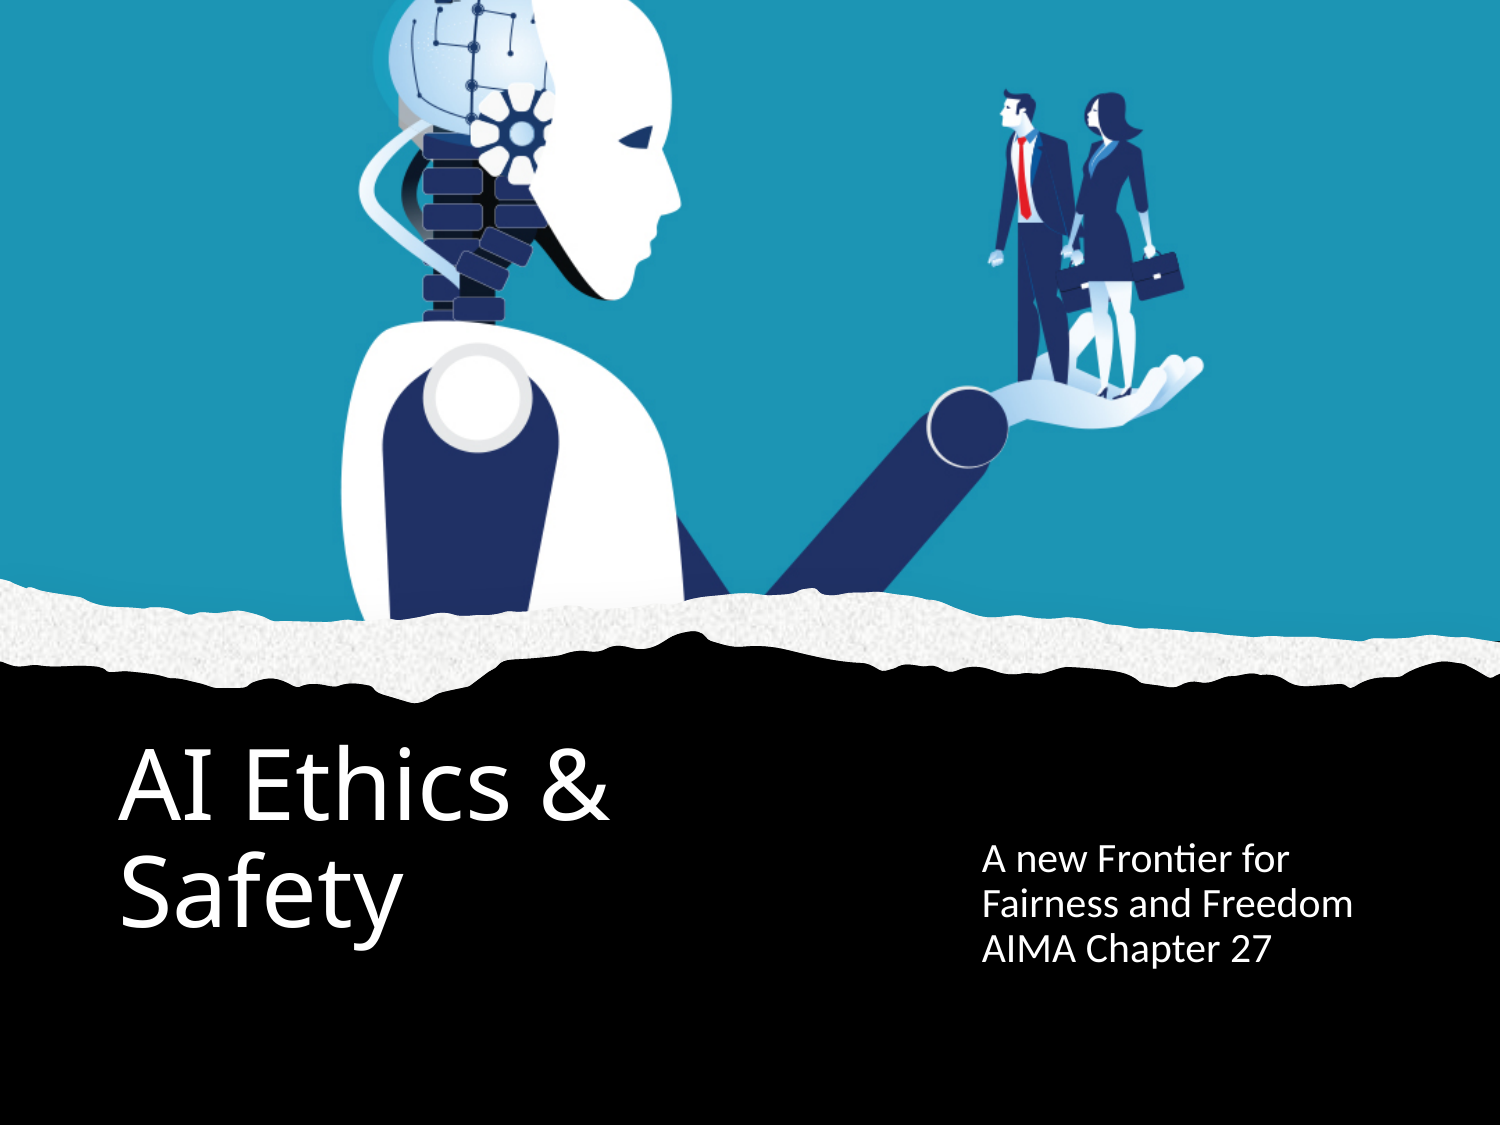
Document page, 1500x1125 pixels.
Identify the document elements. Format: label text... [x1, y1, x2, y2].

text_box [0, 578, 1500, 704]
text_box [0, 704, 1500, 1125]
list A new Frontier for Fairness and Freedom AIMA Chapter 27 [966, 812, 1397, 980]
picture [0, 0, 1500, 578]
title AI Ethics & Safety [103, 726, 859, 957]
